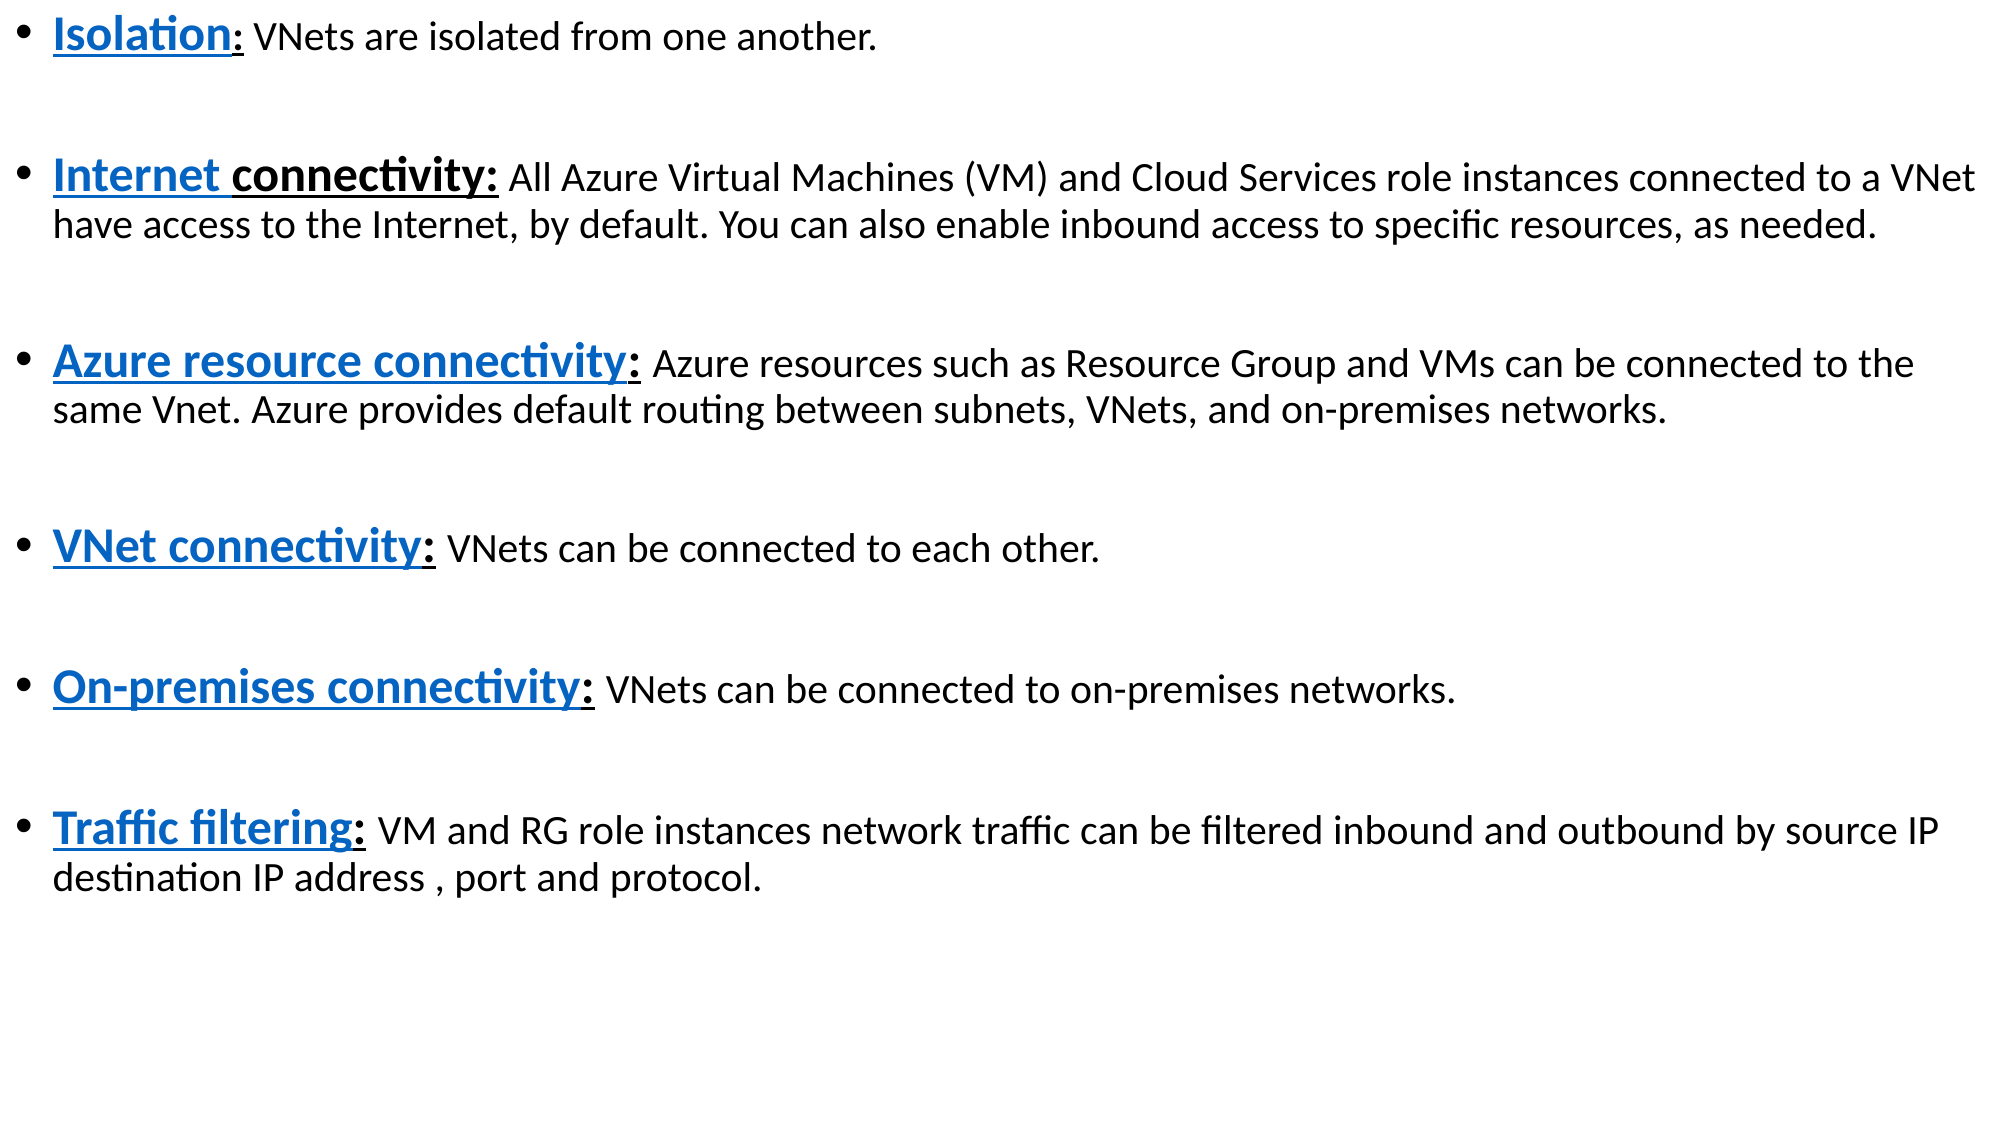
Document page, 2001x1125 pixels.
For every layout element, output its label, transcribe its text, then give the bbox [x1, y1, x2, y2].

list Isolation: VNets are isolated from one another. Internet connectivity: All Azure Virtual Machines (VM) and Cloud Services role instances connected to a VNet have access to the Internet, by default. You can also enable inbound access to specific resources, as needed. Azure resource connectivity: Azure resources such as Resource Group and VMs can be connected to the same Vnet. Azure provides default routing between subnets, VNets, and on-premises networks. VNet connectivity: VNets can be connected to each other. On-premises connectivity: VNets can be connected to on-premises networks. Traffic filtering: VM and RG role instances network traffic can be filtered inbound and outbound by source IP destination IP address , port and protocol. [0, 0, 2000, 1125]
